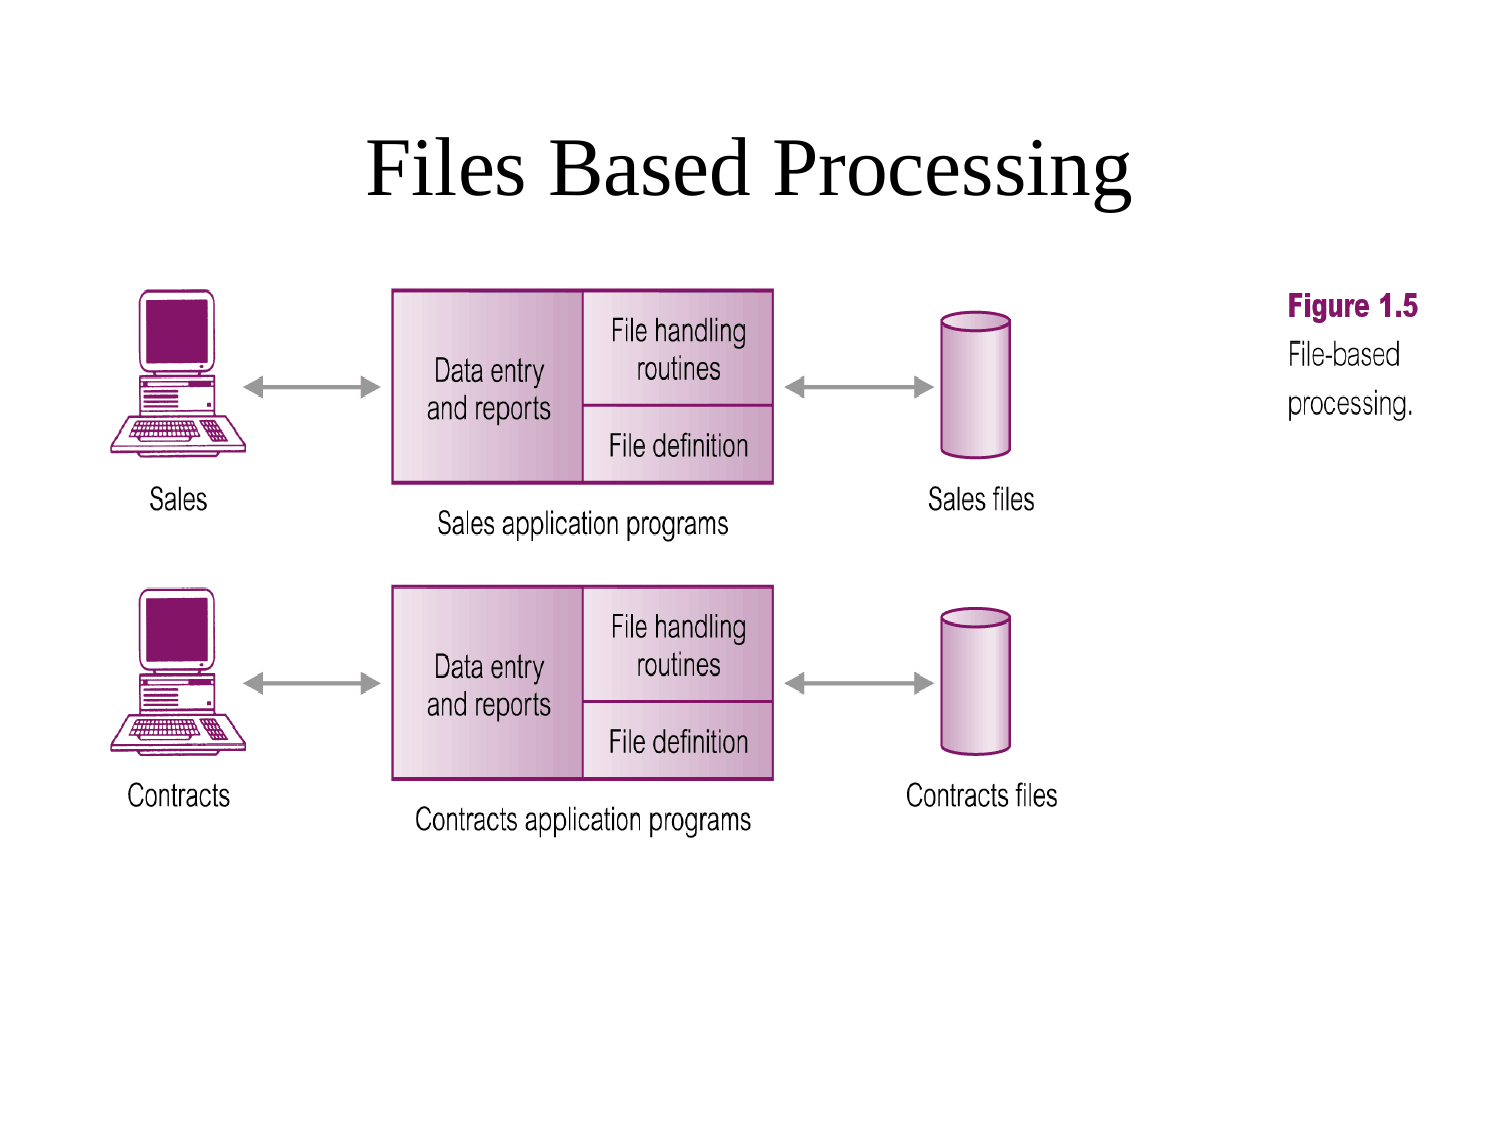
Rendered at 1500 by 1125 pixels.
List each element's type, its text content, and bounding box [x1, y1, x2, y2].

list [99, 274, 1426, 851]
title Files Based Processing [75, 75, 1425, 250]
